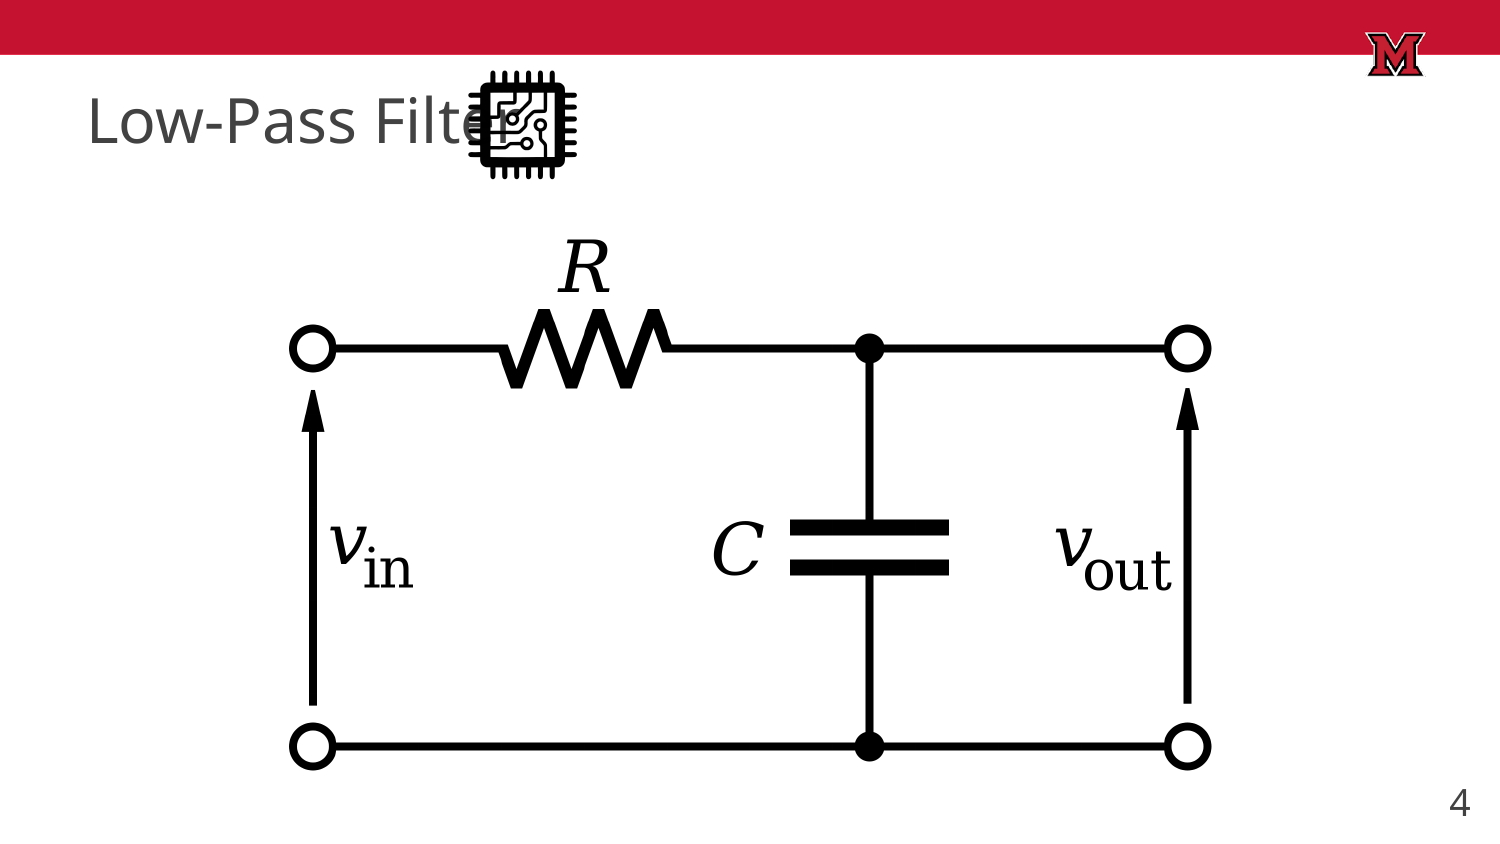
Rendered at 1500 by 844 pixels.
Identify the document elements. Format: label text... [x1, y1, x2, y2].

list 4 [1390, 758, 1500, 844]
picture [0, 0, 1500, 844]
title Low-Pass Filter [604, 55, 1425, 191]
title Low-Pass Filter [74, 55, 443, 191]
